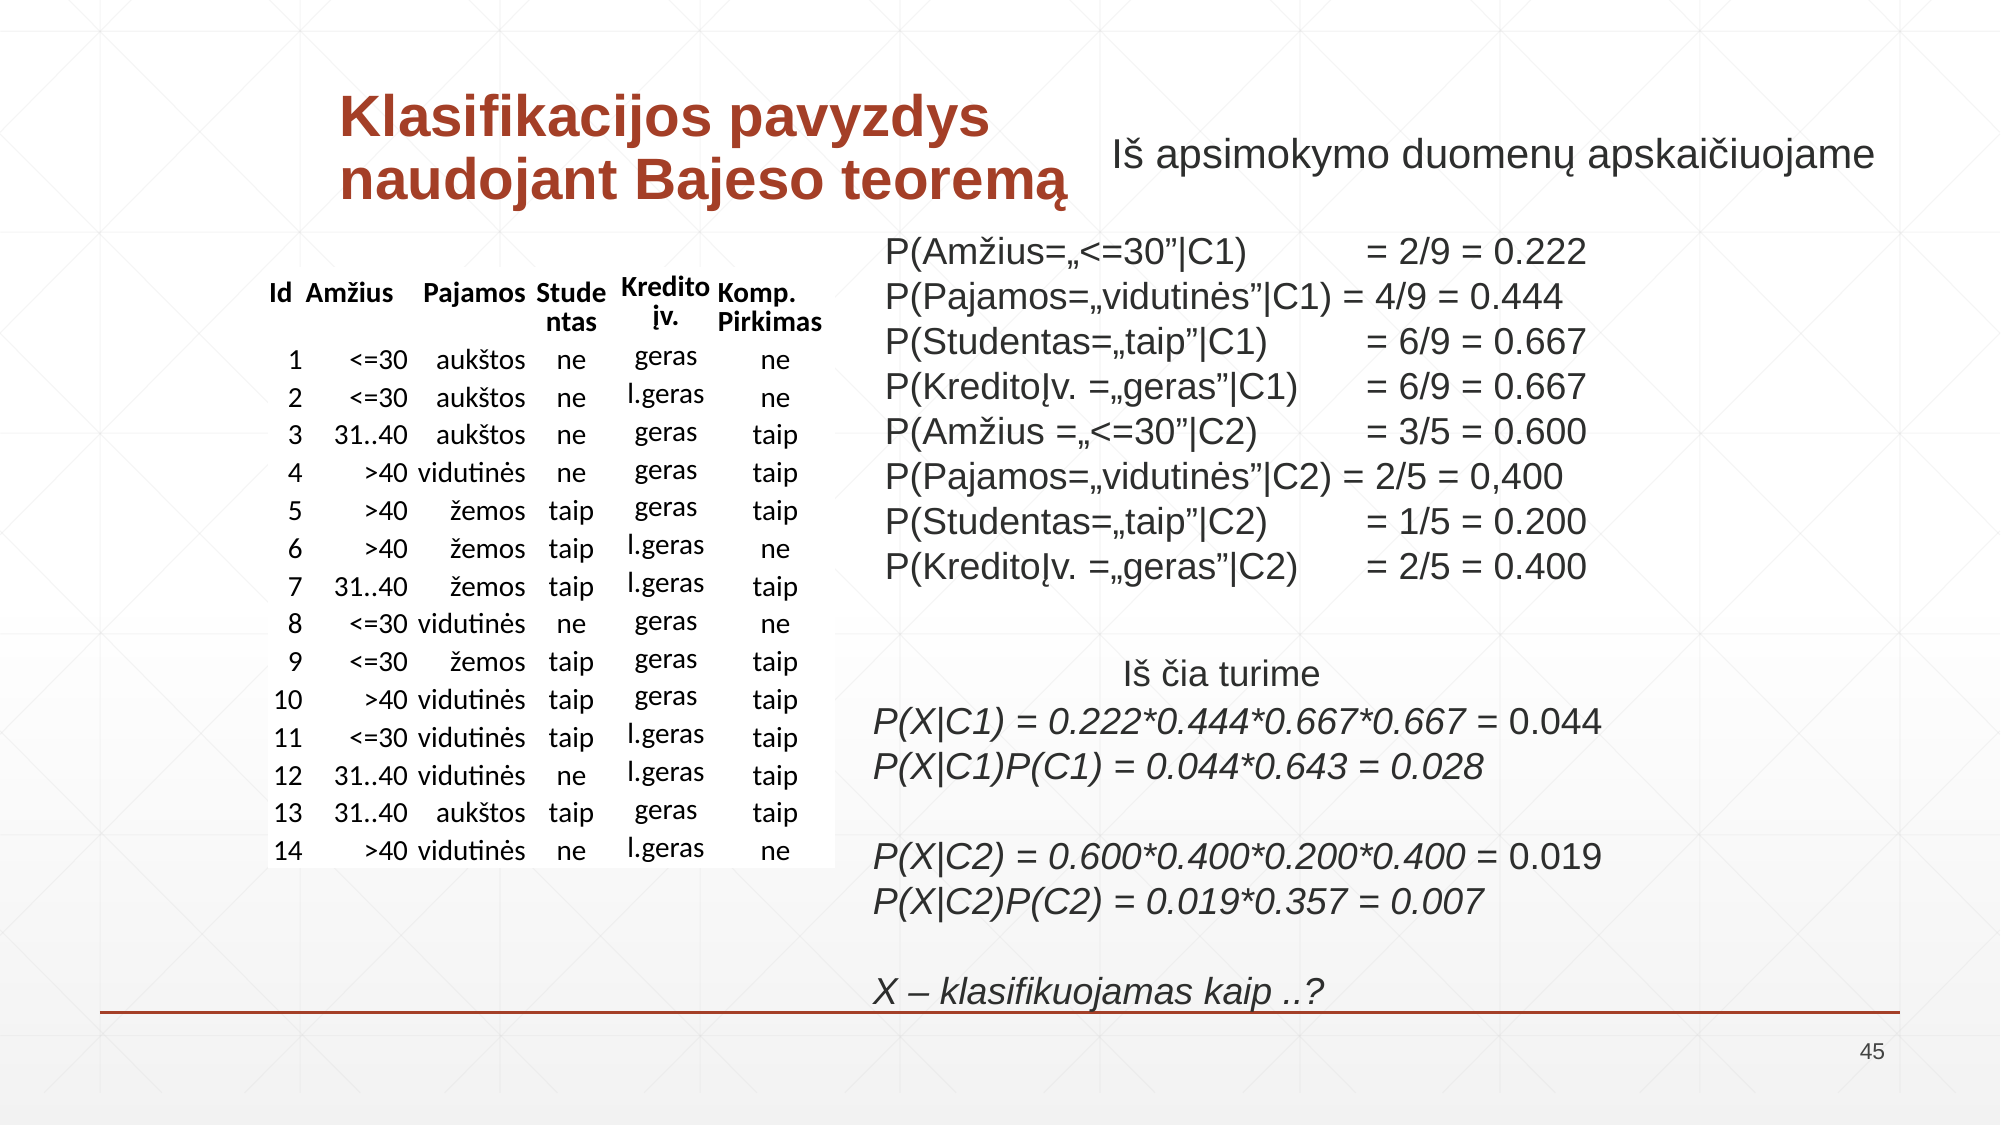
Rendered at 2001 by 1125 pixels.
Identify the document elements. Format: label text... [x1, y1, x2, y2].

table_cell taip [527, 528, 616, 565]
table_cell 31..40 [304, 754, 409, 792]
slide_number 45 [1749, 1031, 1901, 1069]
table_cell 1 [268, 339, 304, 376]
table_cell vidutinės [409, 452, 527, 490]
list Iš apsimokymo duomenų apskaičiuojame [1059, 125, 1952, 268]
table_cell geras [616, 679, 716, 717]
table_cell geras [616, 414, 716, 452]
table_cell l.geras [616, 528, 716, 565]
table_cell aukštos [409, 414, 527, 452]
table_cell taip [527, 679, 616, 717]
table_cell 12 [268, 754, 304, 792]
table_cell ne [527, 830, 616, 868]
table_cell taip [527, 490, 616, 528]
table_cell >40 [304, 452, 409, 490]
table_cell <=30 [304, 641, 409, 679]
table_cell <=30 [304, 376, 409, 414]
table_cell 6 [268, 528, 304, 565]
table_cell l.geras [616, 754, 716, 792]
table_cell <=30 [304, 339, 409, 376]
table_cell taip [716, 641, 835, 679]
table_cell 4 [268, 452, 304, 490]
table_cell ne [527, 452, 616, 490]
table_cell 11 [268, 717, 304, 754]
table_cell žemos [409, 565, 527, 603]
text_box P(X|C1) = 0.222*0.444*0.667*0.667 = 0.044 P(X|C1)P(C1) = 0.044*0.643 = 0.028 P(X|C2) = 0.600*0.400*0.200*0.400 = 0.019 P(X|C2)P(C2) = 0.019*0.357 = 0.007 X – klasifikuojamas kaip ..? [858, 689, 1745, 1020]
table_cell l.geras [616, 565, 716, 603]
table_cell l.geras [616, 717, 716, 754]
table_cell taip [527, 717, 616, 754]
table_cell ne [716, 376, 835, 414]
text_box Iš čia turime [1058, 642, 1640, 689]
table_header Kredito įv. [616, 267, 716, 339]
table_cell 31..40 [304, 414, 409, 452]
table_cell l.geras [616, 376, 716, 414]
table_cell >40 [304, 830, 409, 868]
table_cell vidutinės [409, 717, 527, 754]
table_cell geras [616, 452, 716, 490]
table_cell taip [716, 490, 835, 528]
table_cell taip [716, 452, 835, 490]
table_cell ne [527, 376, 616, 414]
table_cell geras [616, 641, 716, 679]
table_cell >40 [304, 528, 409, 565]
table_cell 2 [268, 376, 304, 414]
table_cell taip [716, 717, 835, 754]
table_cell 10 [268, 679, 304, 717]
table_cell vidutinės [409, 603, 527, 641]
table_header Id [268, 267, 304, 339]
table_cell <=30 [304, 603, 409, 641]
table_cell <=30 [304, 717, 409, 754]
table_cell 31..40 [304, 792, 409, 830]
table_cell žemos [409, 528, 527, 565]
table_cell taip [716, 754, 835, 792]
table_cell žemos [409, 641, 527, 679]
table_cell taip [527, 641, 616, 679]
table_cell ne [716, 830, 835, 868]
table_cell 13 [268, 792, 304, 830]
table_cell taip [716, 679, 835, 717]
table_cell >40 [304, 490, 409, 528]
table_cell ne [527, 754, 616, 792]
title Klasifikacijos pavyzdys naudojant Bajeso teoremą [324, 78, 1130, 220]
table_header Studentas [527, 267, 616, 339]
table_cell taip [527, 565, 616, 603]
table_header Pajamos [409, 267, 527, 339]
text_box P(Amžius=„<=30”|C1) = 2/9 = 0.222 P(Pajamos=„vidutinės”|C1) = 4/9 = 0.444 P(Studentas=„taip”|C1) = 6/9 = 0.667 P(KreditoĮv. =„geras”|C1) = 6/9 = 0.667 P(Amžius =„<=30”|C2) = 3/5 = 0.600 P(Pajamos=„vidutinės”|C2) = 2/5 = 0,400 P(Studentas=„taip”|C2) = 1/5 = 0.200 P(KreditoĮv. =„geras”|C2) = 2/5 = 0.400 [870, 219, 1745, 595]
table_cell ne [527, 339, 616, 376]
table_cell ne [716, 339, 835, 376]
table_cell taip [716, 565, 835, 603]
table_header Amžius [304, 267, 409, 339]
table_cell 14 [268, 830, 304, 868]
table_cell taip [716, 792, 835, 830]
table_header Komp. Pirkimas [716, 267, 835, 339]
table_cell geras [616, 603, 716, 641]
table_cell geras [616, 792, 716, 830]
table_cell 5 [268, 490, 304, 528]
table_cell vidutinės [409, 679, 527, 717]
table_cell geras [616, 490, 716, 528]
table_cell taip [716, 414, 835, 452]
table_cell vidutinės [409, 754, 527, 792]
table_cell >40 [304, 679, 409, 717]
table_cell ne [527, 414, 616, 452]
table_cell l.geras [616, 830, 716, 868]
table_cell žemos [409, 490, 527, 528]
table_cell ne [716, 603, 835, 641]
table_cell 3 [268, 414, 304, 452]
table_cell aukštos [409, 339, 527, 376]
table_cell ne [527, 603, 616, 641]
table_cell 9 [268, 641, 304, 679]
table_cell aukštos [409, 792, 527, 830]
table_cell aukštos [409, 376, 527, 414]
table_cell ne [716, 528, 835, 565]
table_cell 7 [268, 565, 304, 603]
table_cell 8 [268, 603, 304, 641]
table_cell taip [527, 792, 616, 830]
table_cell geras [616, 339, 716, 376]
table_cell vidutinės [409, 830, 527, 868]
table_cell 31..40 [304, 565, 409, 603]
